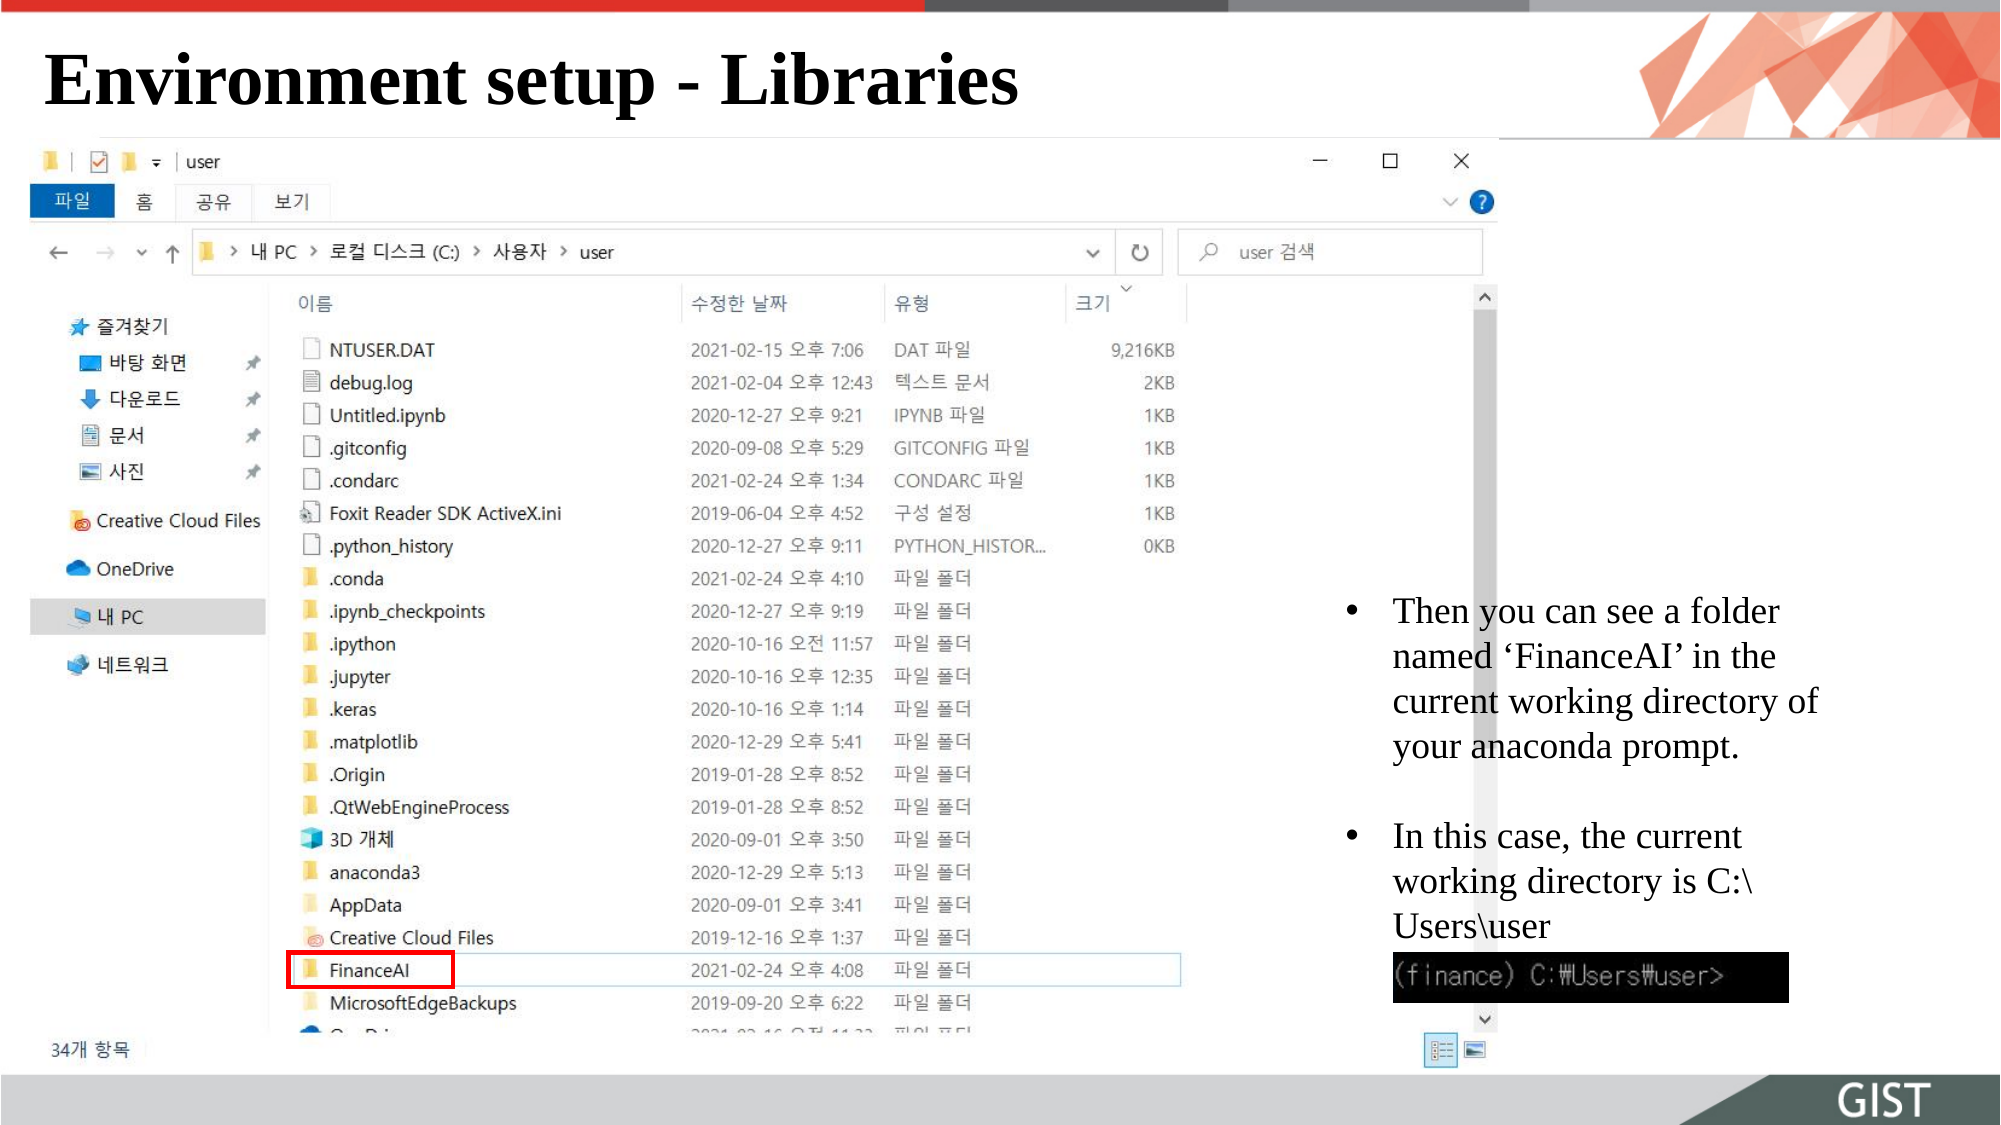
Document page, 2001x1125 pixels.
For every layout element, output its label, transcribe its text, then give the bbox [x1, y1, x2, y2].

picture [0, 0, 2000, 1125]
title Environment setup - Libraries [29, 21, 1971, 139]
text_box Then you can see a folder named ‘FinanceAI’ in the current working directory of your anaconda prompt. In this case, the current working directory is C:\Users\user [1499, 579, 1860, 999]
